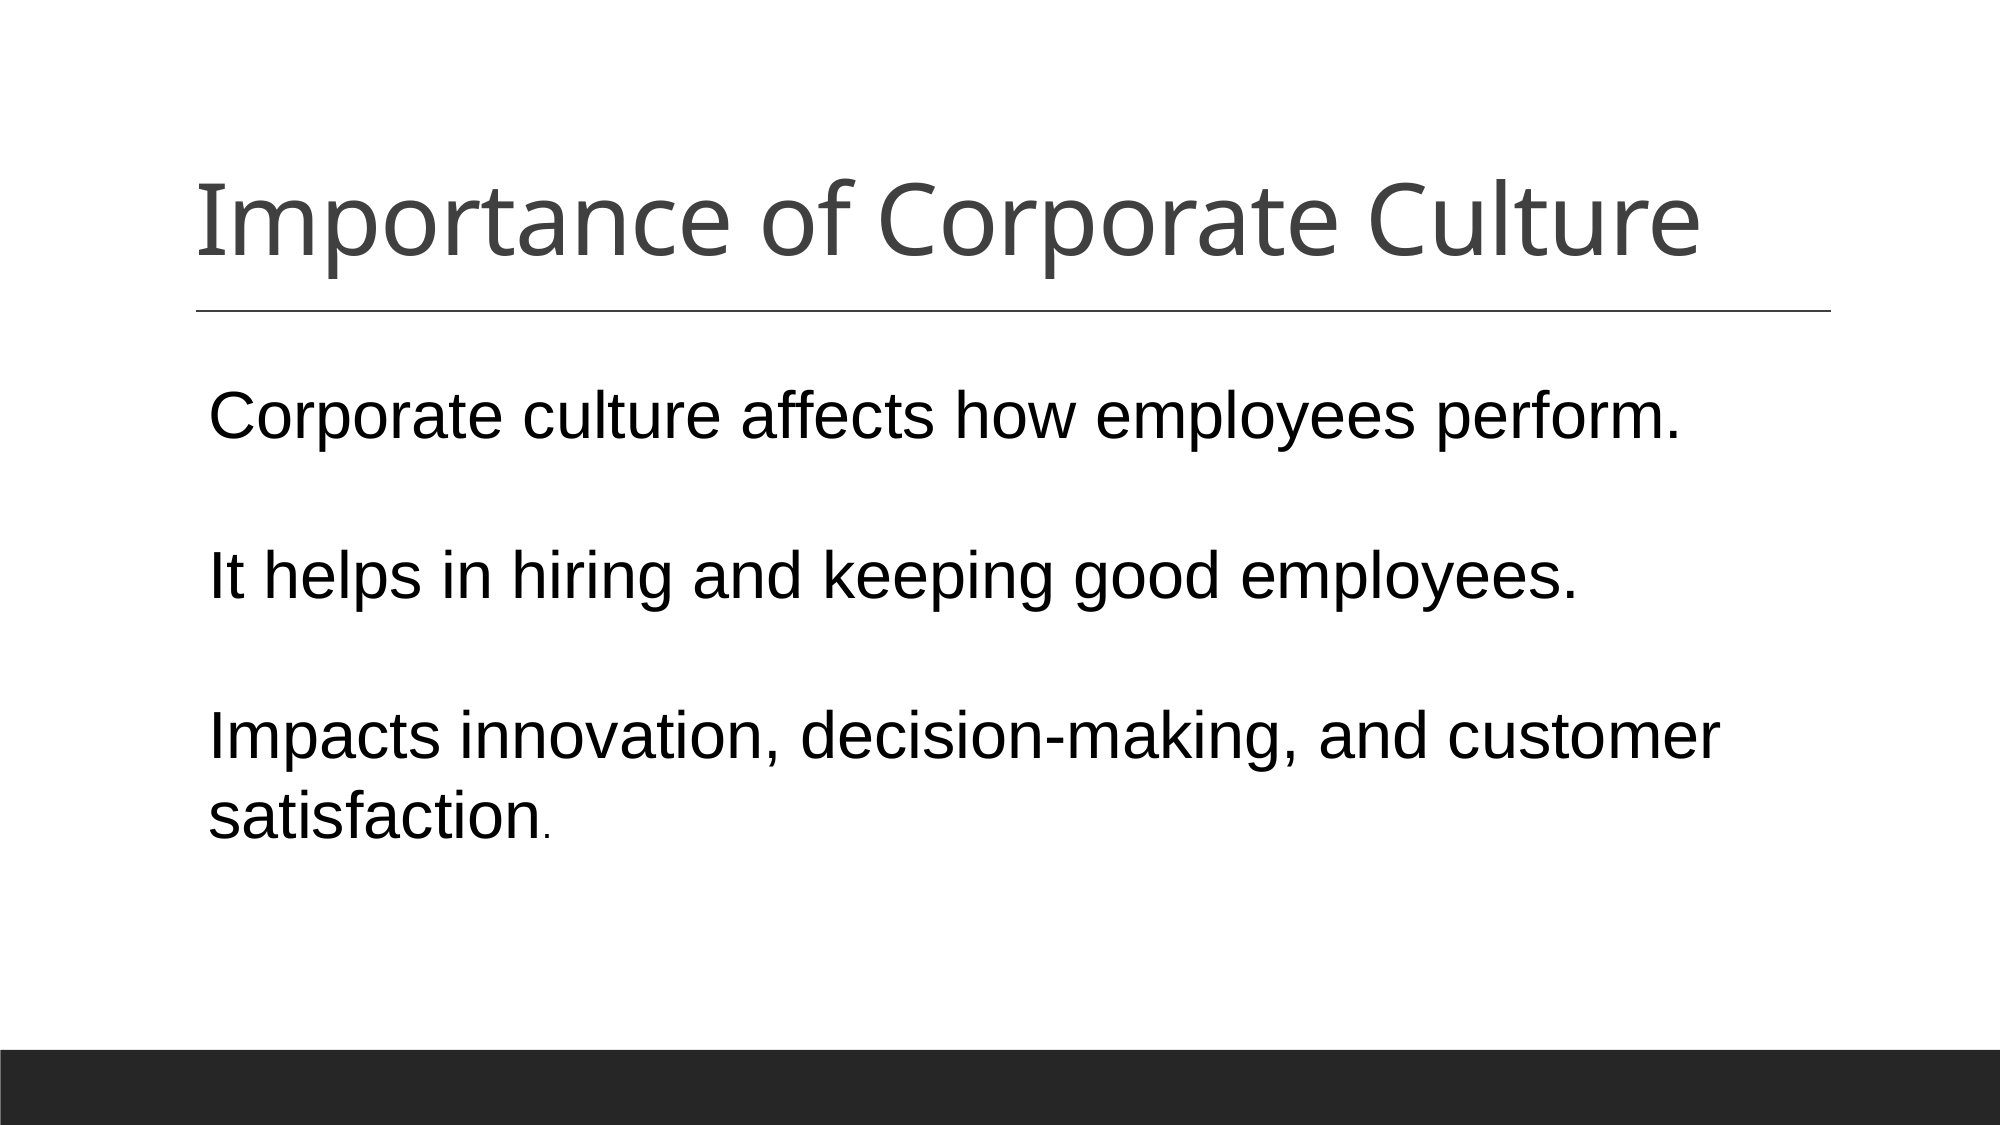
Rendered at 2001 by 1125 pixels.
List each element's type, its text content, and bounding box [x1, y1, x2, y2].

list Corporate culture affects how employees perform. It helps in hiring and keeping good employees. Impacts innovation, decision-making, and customer satisfaction. [193, 262, 1830, 916]
title Importance of Corporate Culture [180, 47, 1830, 285]
